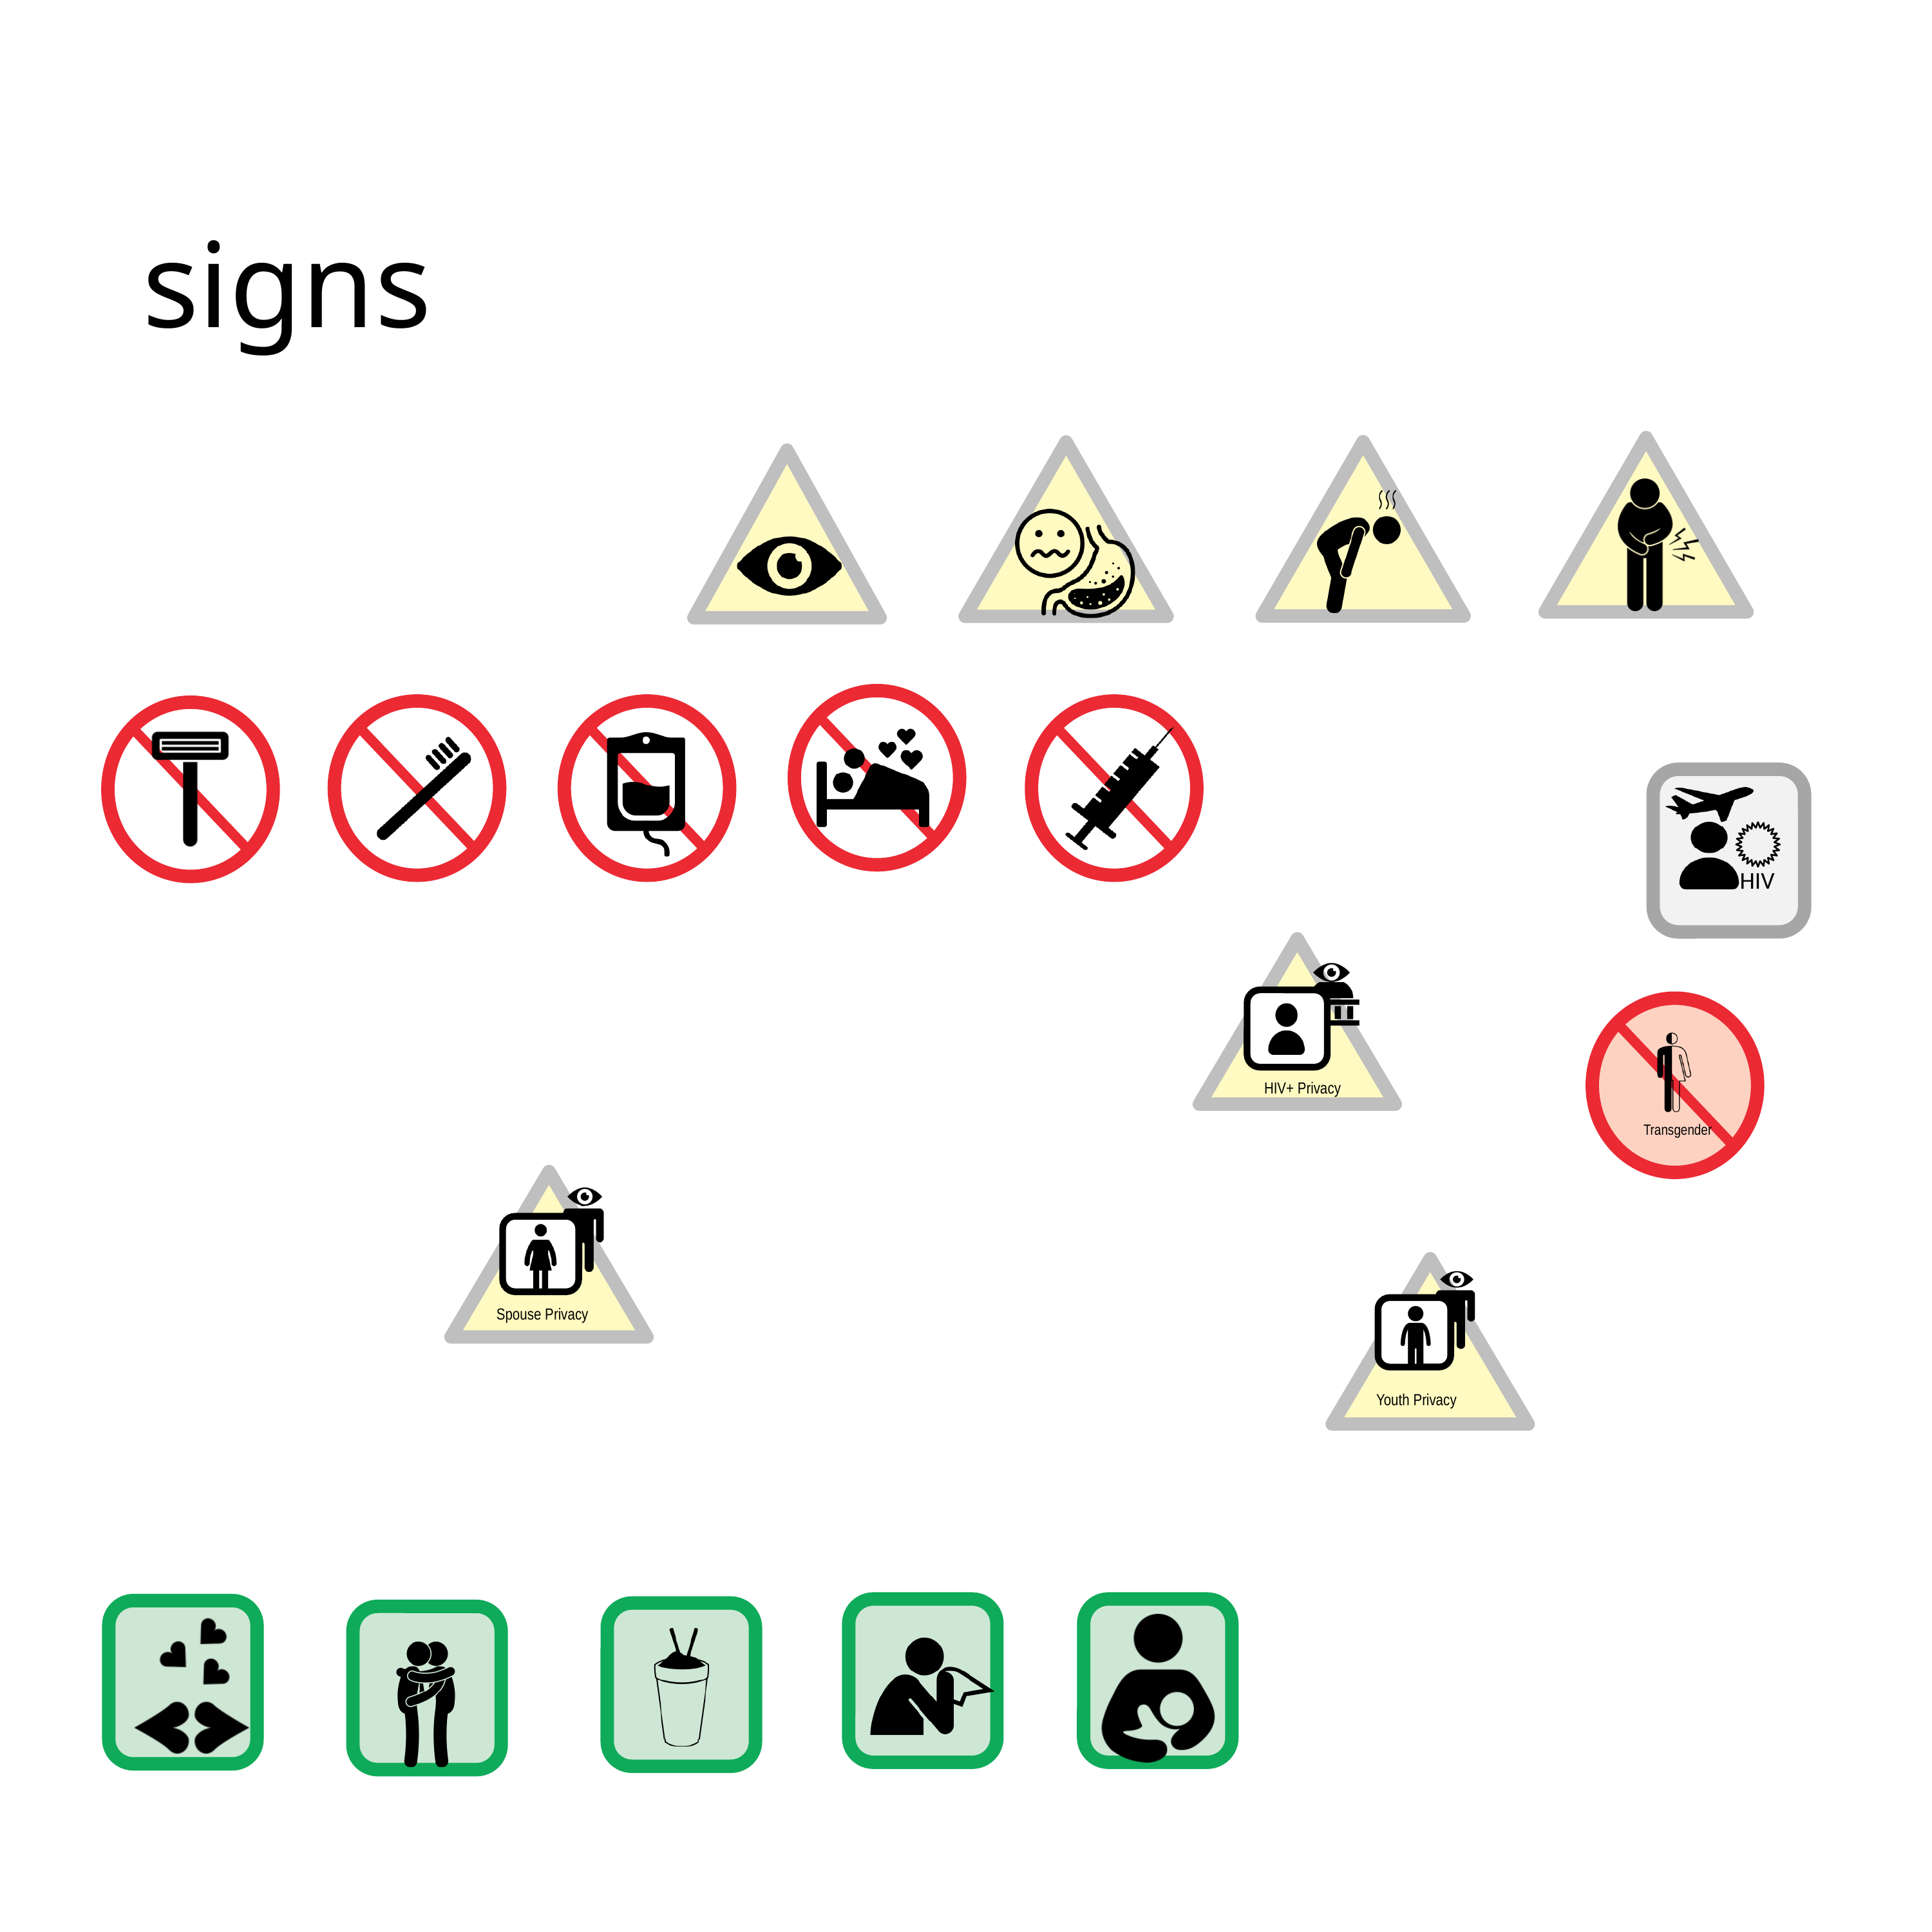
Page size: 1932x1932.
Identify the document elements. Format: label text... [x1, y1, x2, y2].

title signs [133, 102, 1799, 477]
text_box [1199, 938, 1396, 1104]
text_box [607, 1603, 756, 1766]
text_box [100, 1593, 284, 1777]
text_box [1262, 441, 1464, 616]
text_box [1332, 1258, 1528, 1425]
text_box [334, 701, 500, 876]
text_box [1545, 437, 1747, 612]
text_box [451, 1171, 647, 1337]
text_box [108, 702, 274, 876]
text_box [1592, 998, 1758, 1173]
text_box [694, 450, 880, 625]
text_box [1643, 759, 1805, 932]
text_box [965, 442, 1168, 623]
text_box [848, 1598, 998, 1763]
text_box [1031, 701, 1197, 876]
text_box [352, 1606, 502, 1770]
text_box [794, 690, 960, 865]
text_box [564, 701, 730, 876]
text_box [1083, 1598, 1233, 1763]
